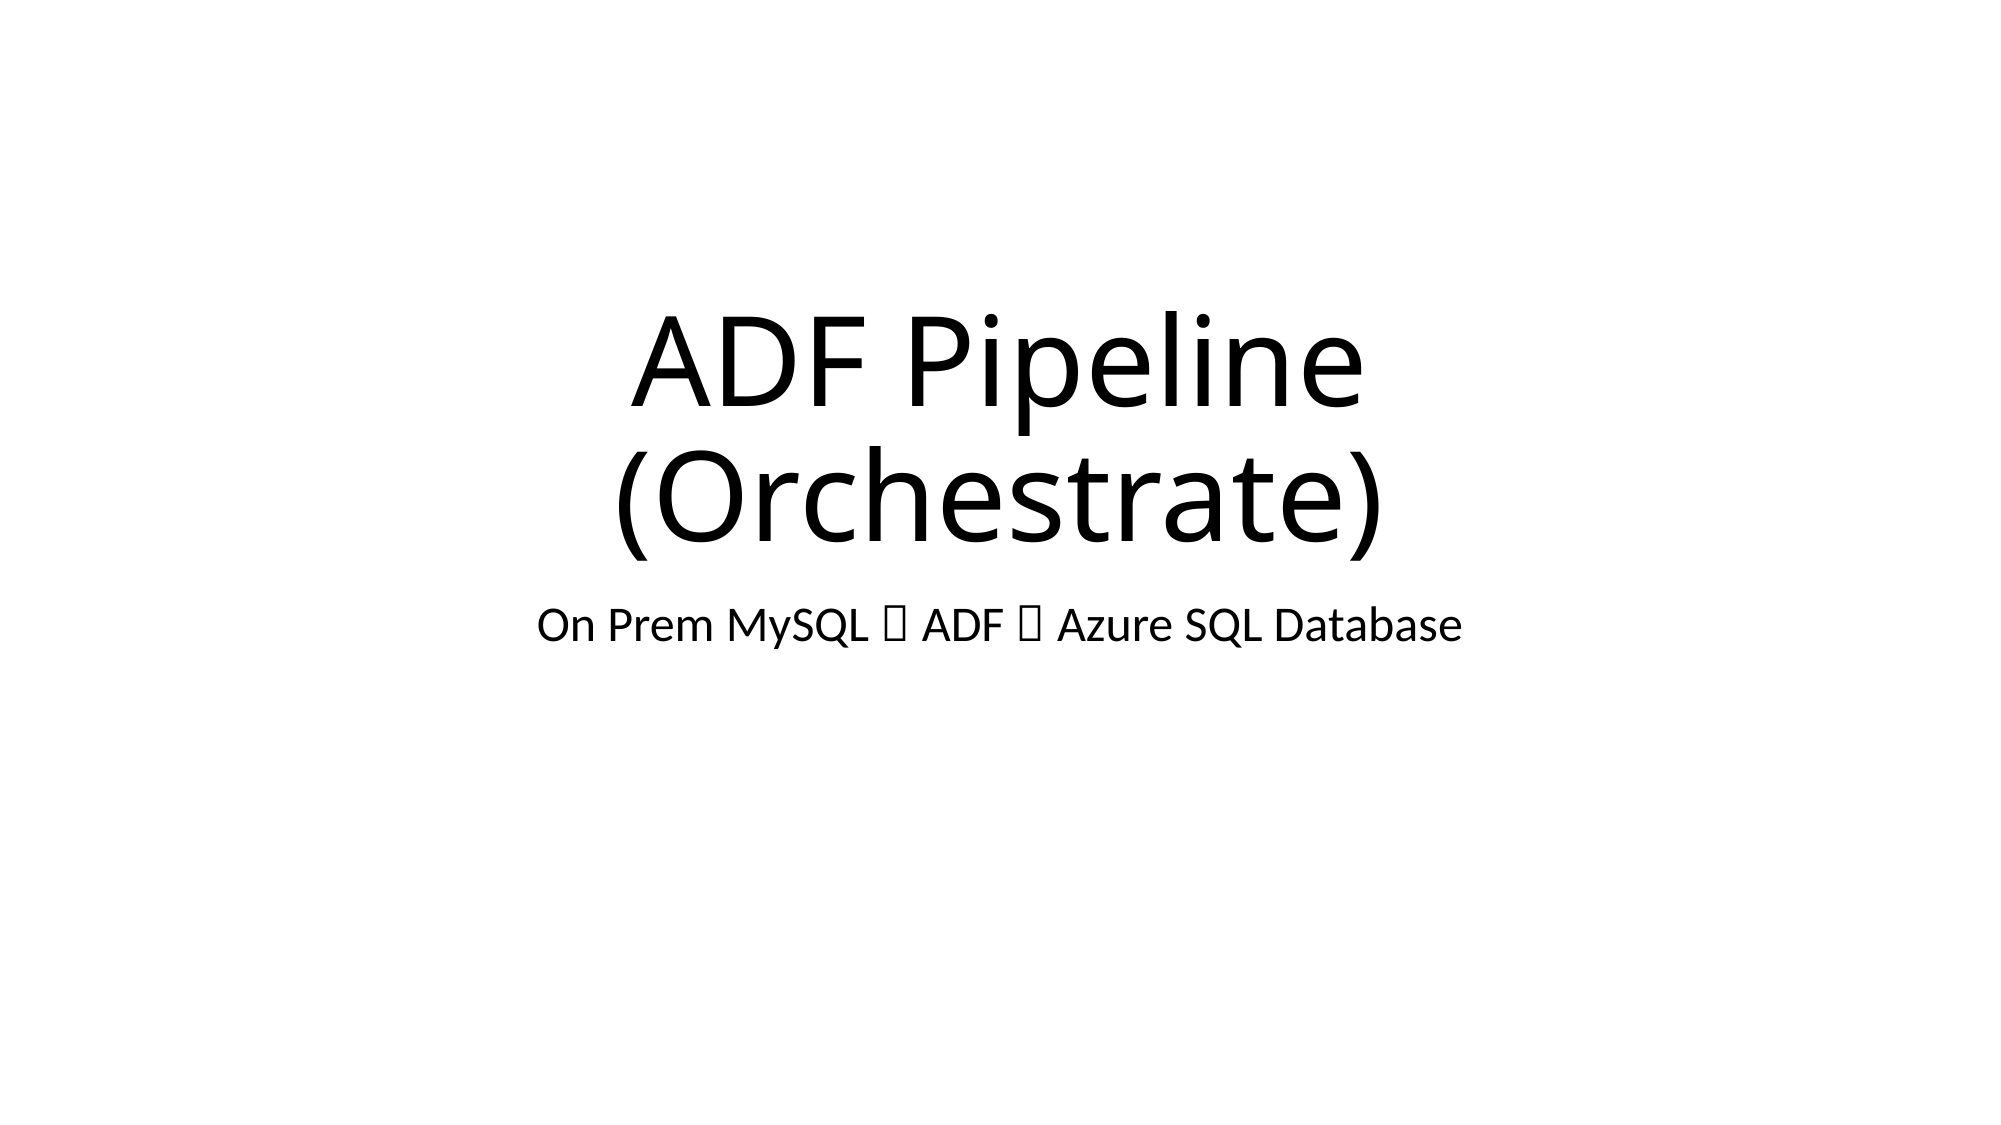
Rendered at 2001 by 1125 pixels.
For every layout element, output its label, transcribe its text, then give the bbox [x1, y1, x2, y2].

title ADF Pipeline (Orchestrate) [249, 184, 1750, 576]
subtitle On Prem MySQL  ADF  Azure SQL Database [249, 590, 1750, 863]
